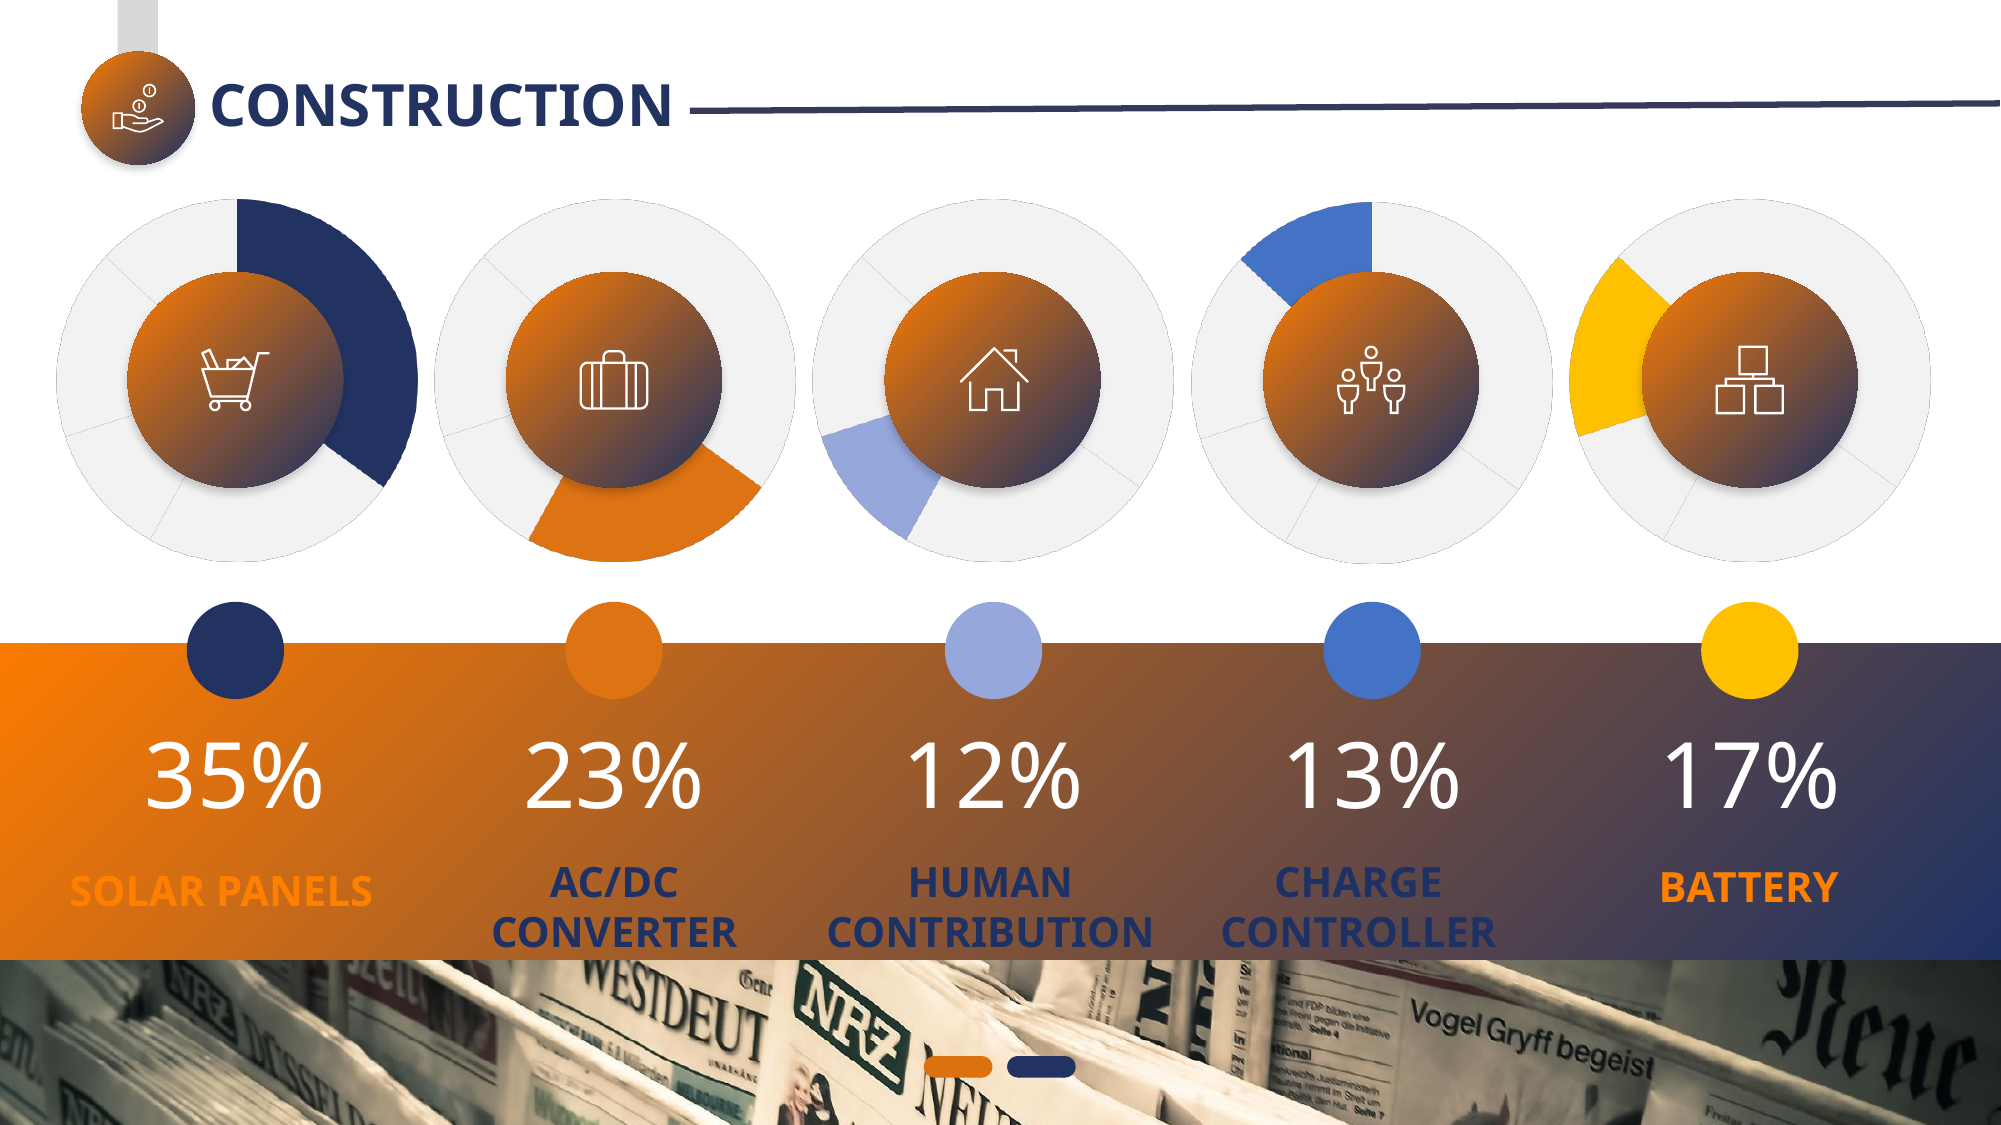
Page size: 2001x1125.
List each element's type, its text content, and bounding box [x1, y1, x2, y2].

text_box [117, 0, 158, 55]
text_box [566, 601, 662, 641]
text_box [959, 346, 1029, 412]
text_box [112, 83, 165, 133]
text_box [923, 1055, 1076, 1078]
text_box [1702, 601, 1798, 641]
text_box CONSTRUCTION [209, 68, 738, 139]
text_box [81, 51, 195, 165]
picture [0, 643, 2001, 1125]
text_box [1324, 601, 1420, 641]
text_box [945, 601, 1042, 641]
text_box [1336, 345, 1406, 415]
picture [0, 178, 2000, 585]
text_box [187, 601, 284, 641]
